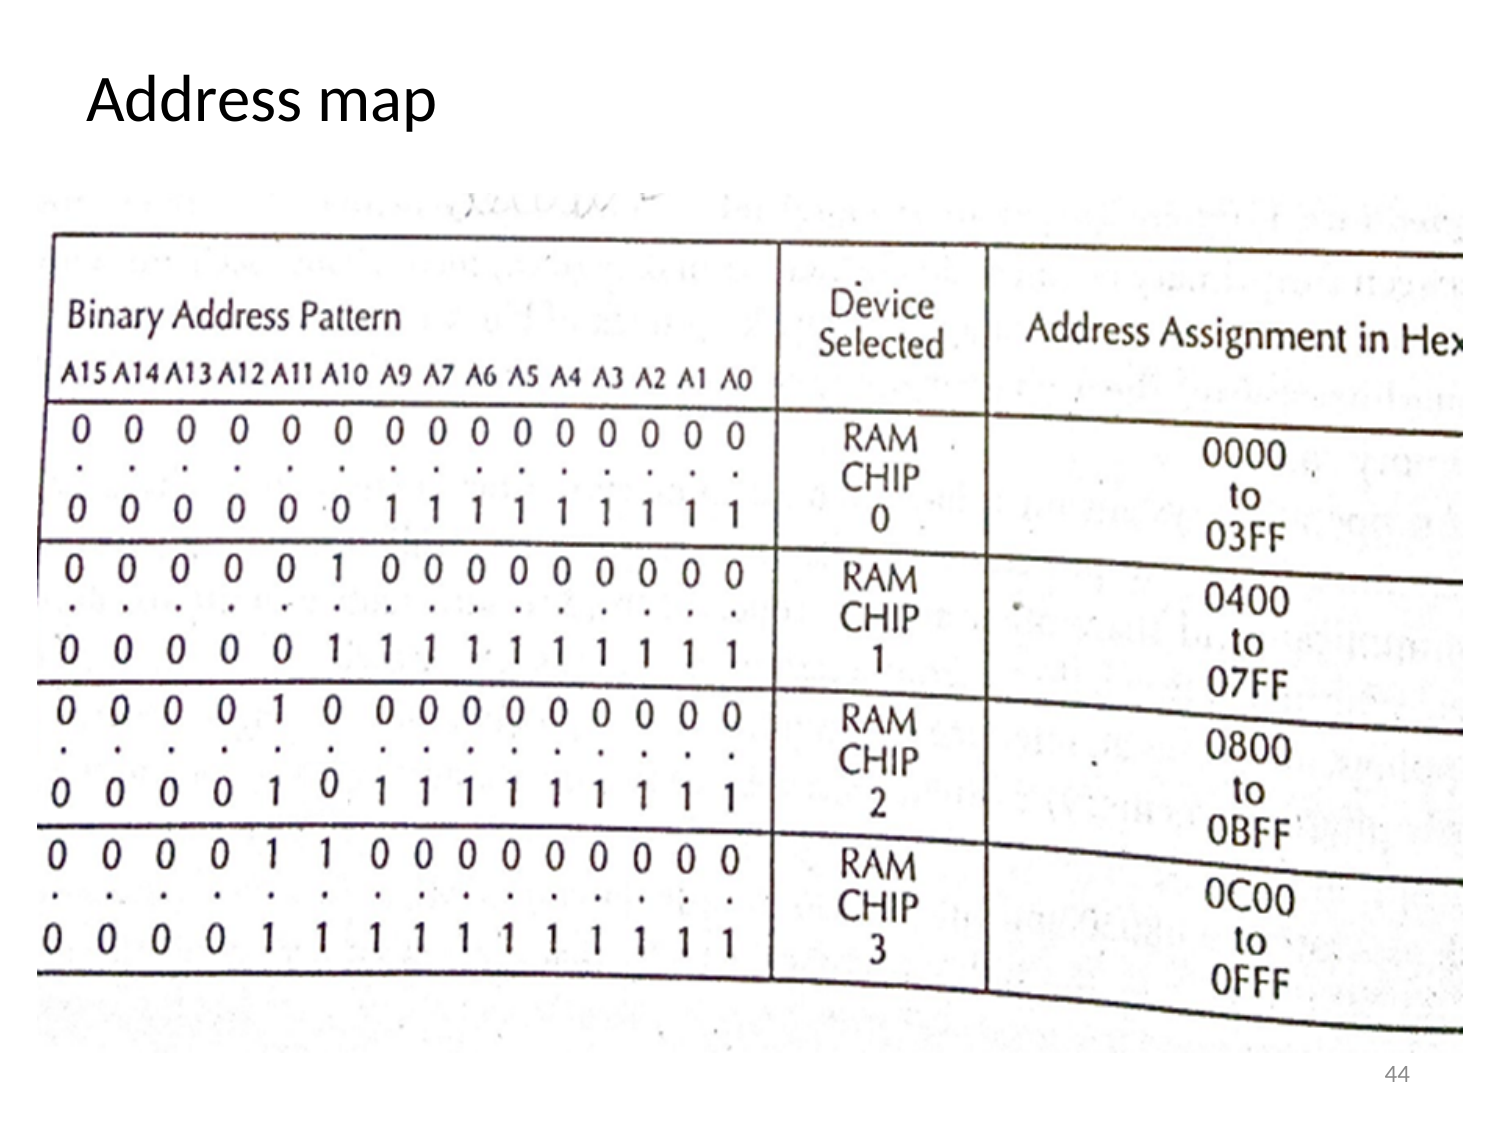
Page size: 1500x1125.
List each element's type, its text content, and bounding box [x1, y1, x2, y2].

picture [37, 193, 1463, 1054]
text_box Address map [71, 47, 747, 143]
slide_number 44 [1074, 1061, 1425, 1103]
